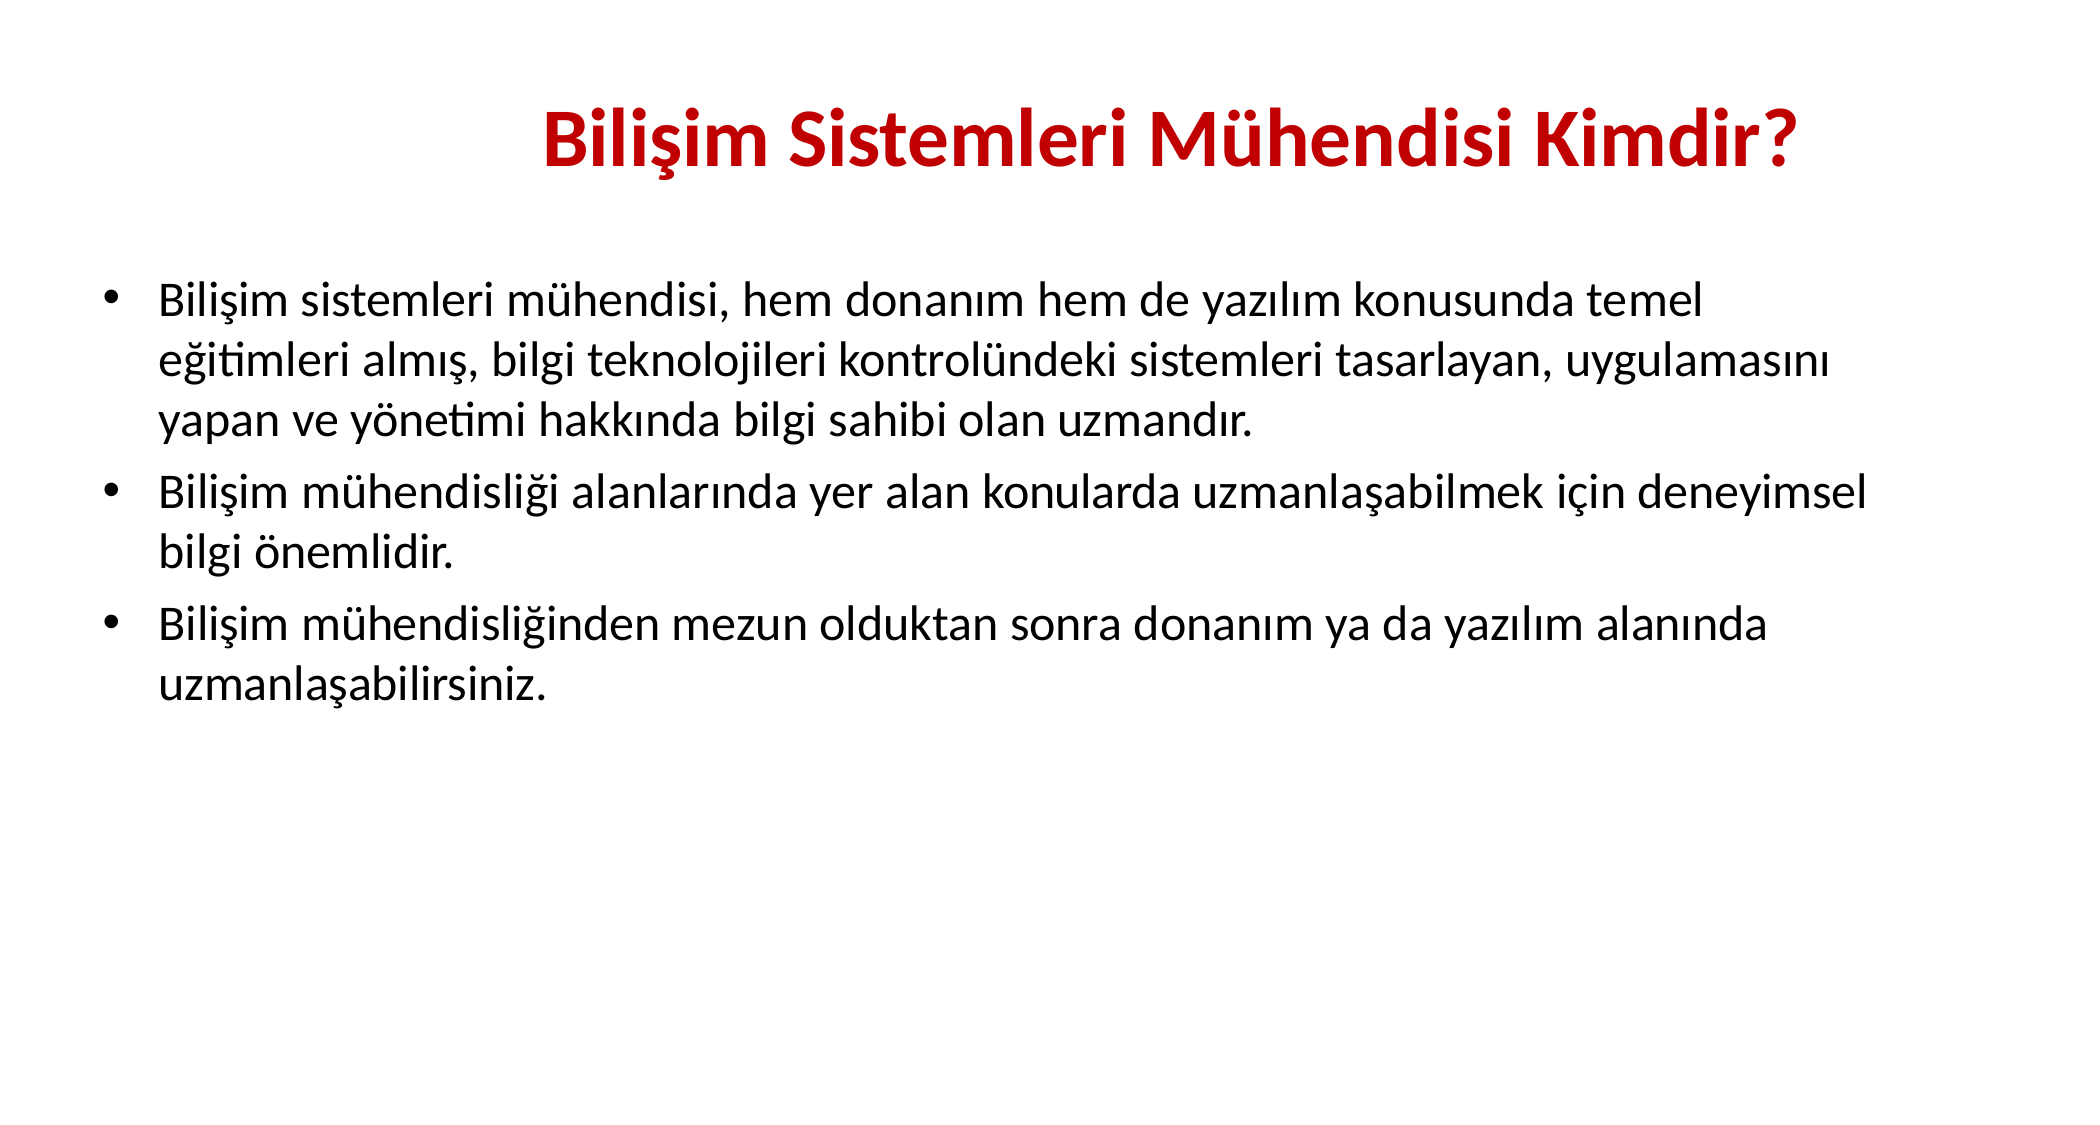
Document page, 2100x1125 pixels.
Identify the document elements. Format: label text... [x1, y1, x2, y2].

title Bilişim Sistemleri Mühendisi Kimdir? [125, 13, 1800, 264]
text_box Bilişim sistemleri mühendisi, hem donanım hem de yazılım konusunda temel eğitimleri almış, bilgi teknolojileri kontrolündeki sistemleri tasarlayan, uygulamasını yapan ve yönetimi hakkında bilgi sahibi olan uzmandır. Bilişim mühendisliği alanlarında yer alan konularda uzmanlaşabilmek için deneyimsel bilgi önemlidir. Bilişim mühendisliğinden mezun olduktan sonra donanım ya da yazılım alanında uzmanlaşabilirsiniz. [100, 264, 1934, 711]
